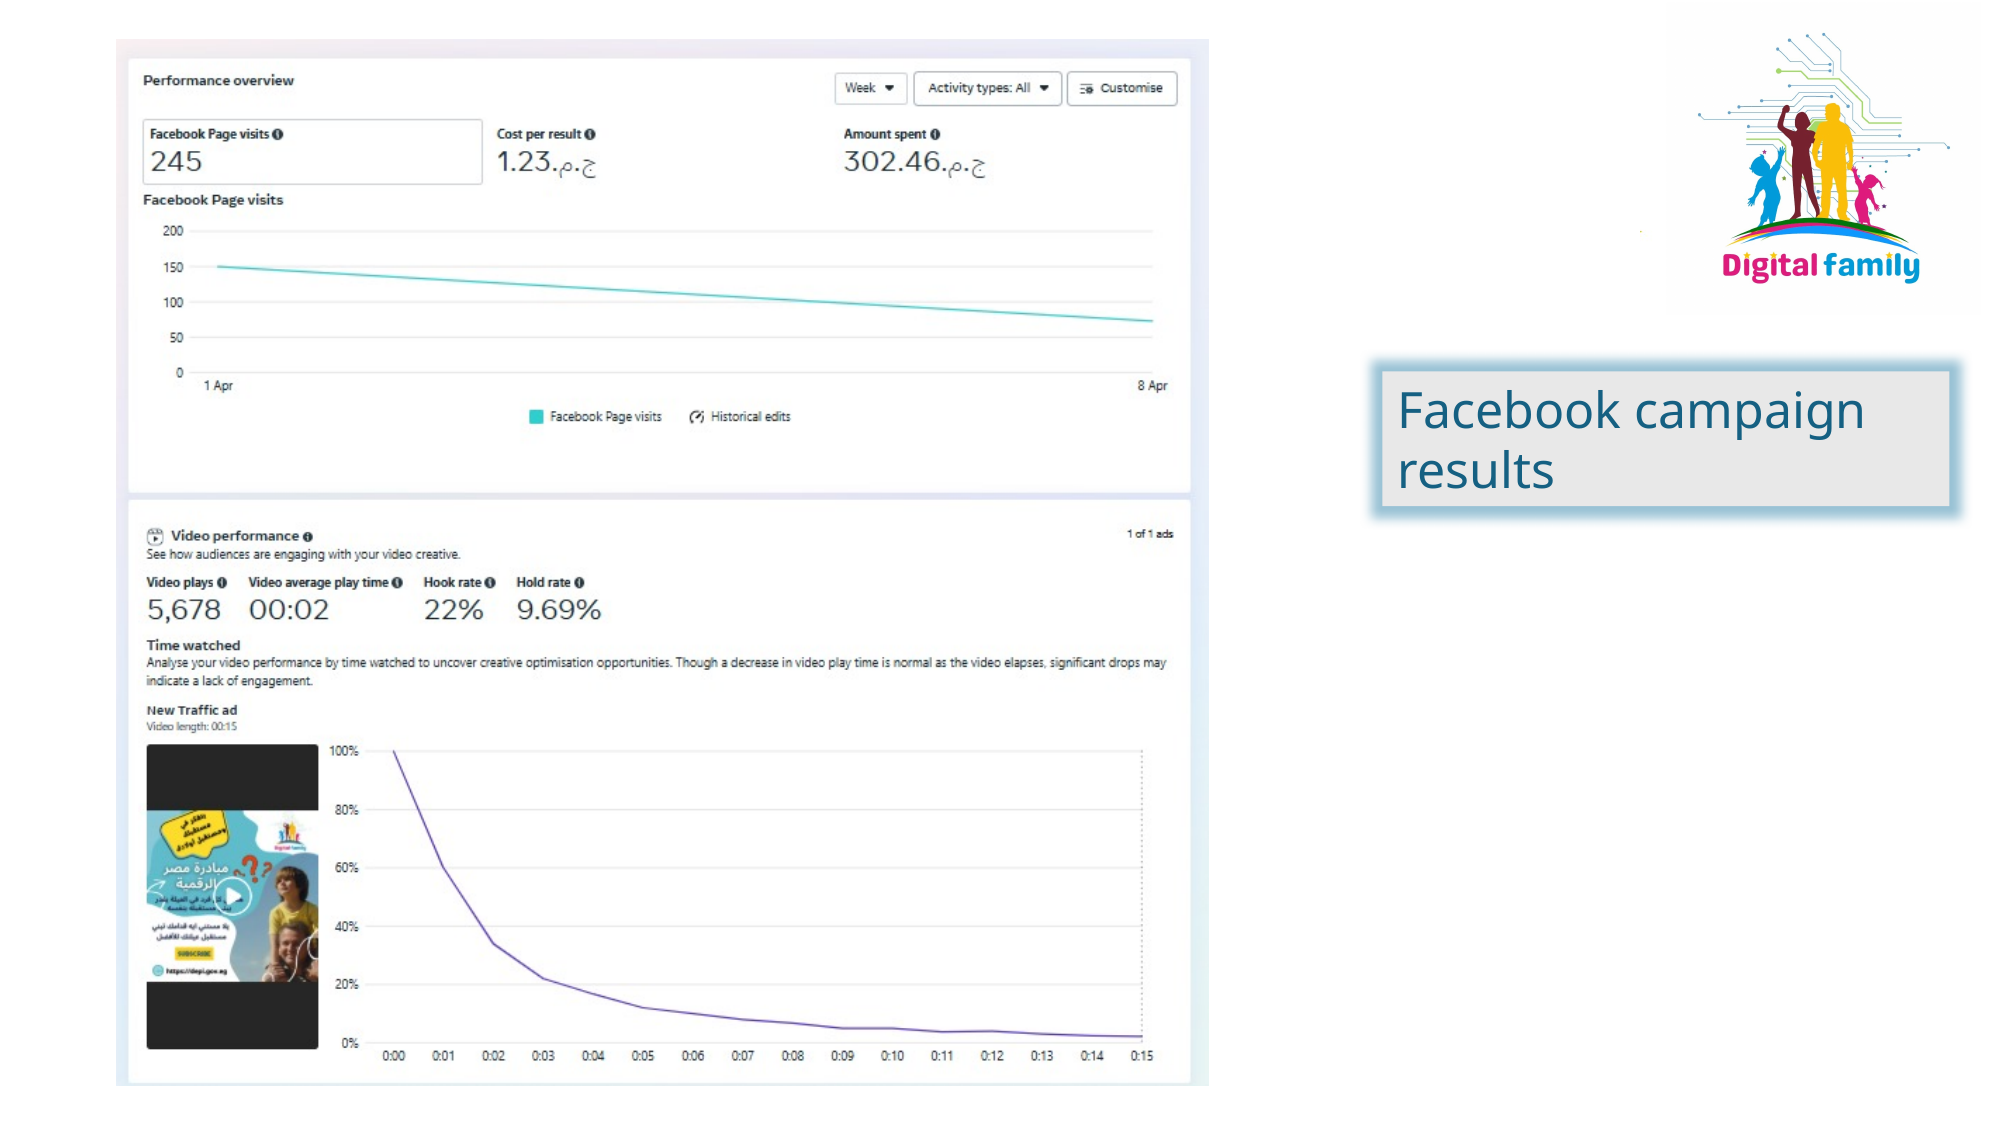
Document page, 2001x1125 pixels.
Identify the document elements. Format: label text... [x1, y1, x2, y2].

picture [1640, 0, 2000, 359]
picture [116, 38, 1209, 1087]
text_box Facebook campaign results [1382, 371, 1950, 507]
